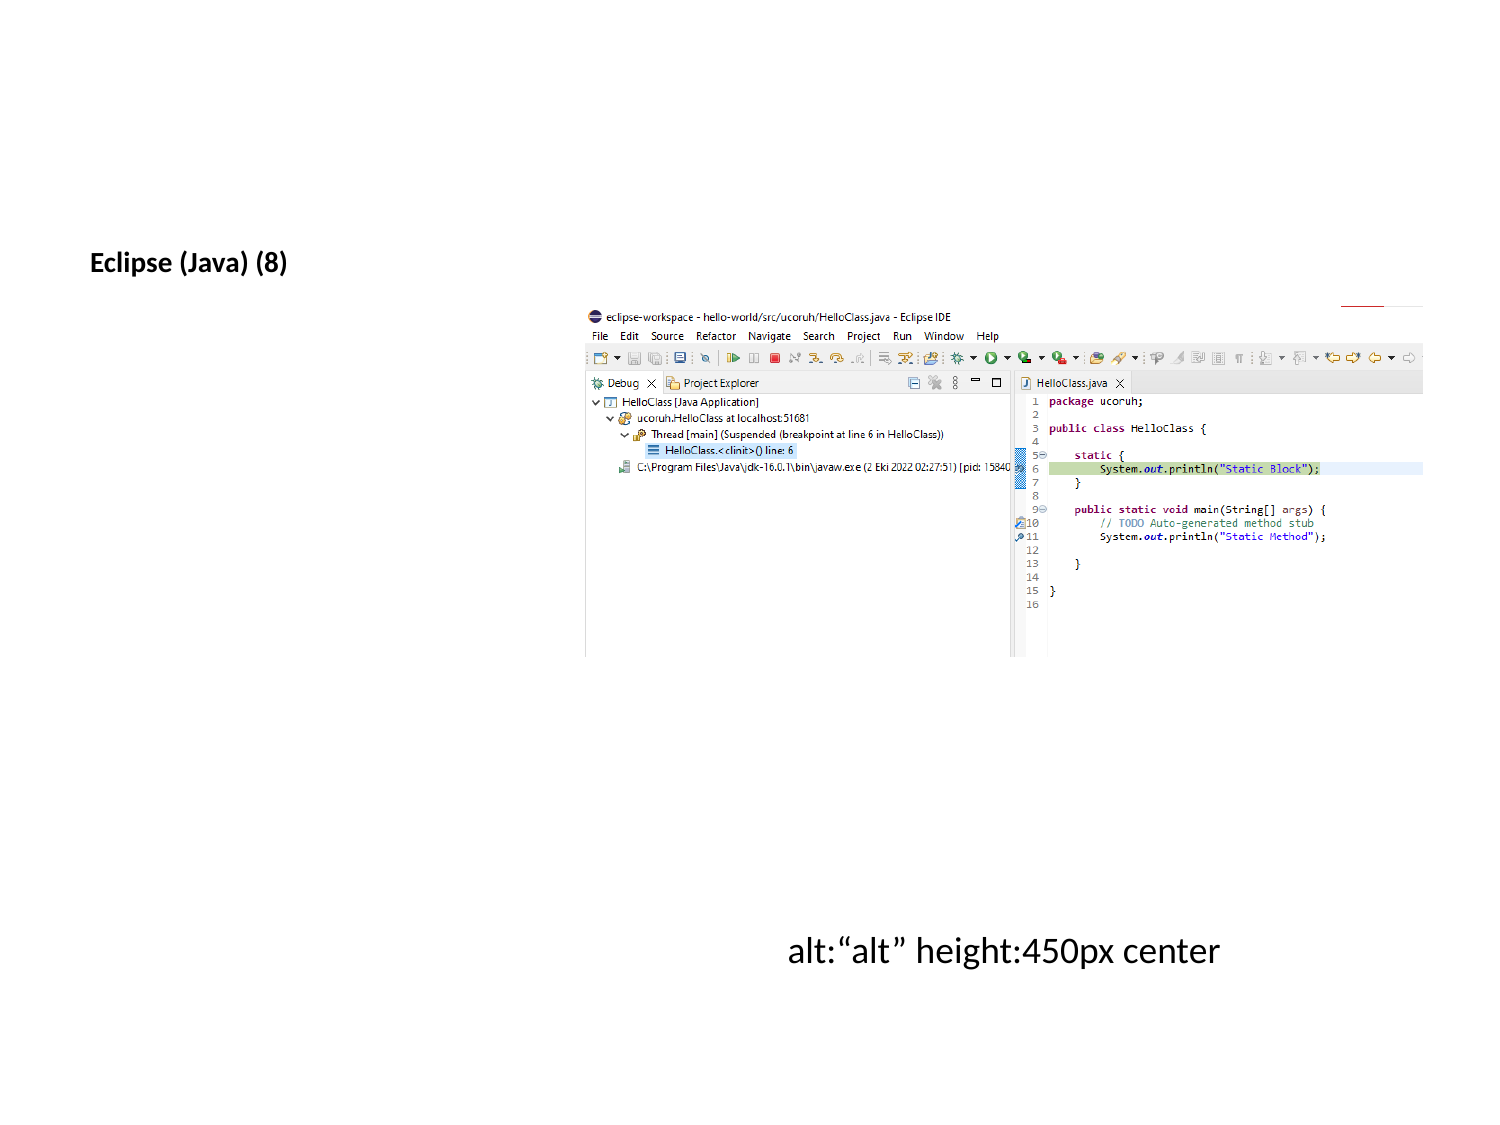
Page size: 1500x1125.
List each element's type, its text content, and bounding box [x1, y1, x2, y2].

list Eclipse (Java) (8) [75, 235, 569, 1005]
text_box alt:“alt” height:450px center [585, 918, 1423, 1003]
picture [585, 305, 1424, 657]
